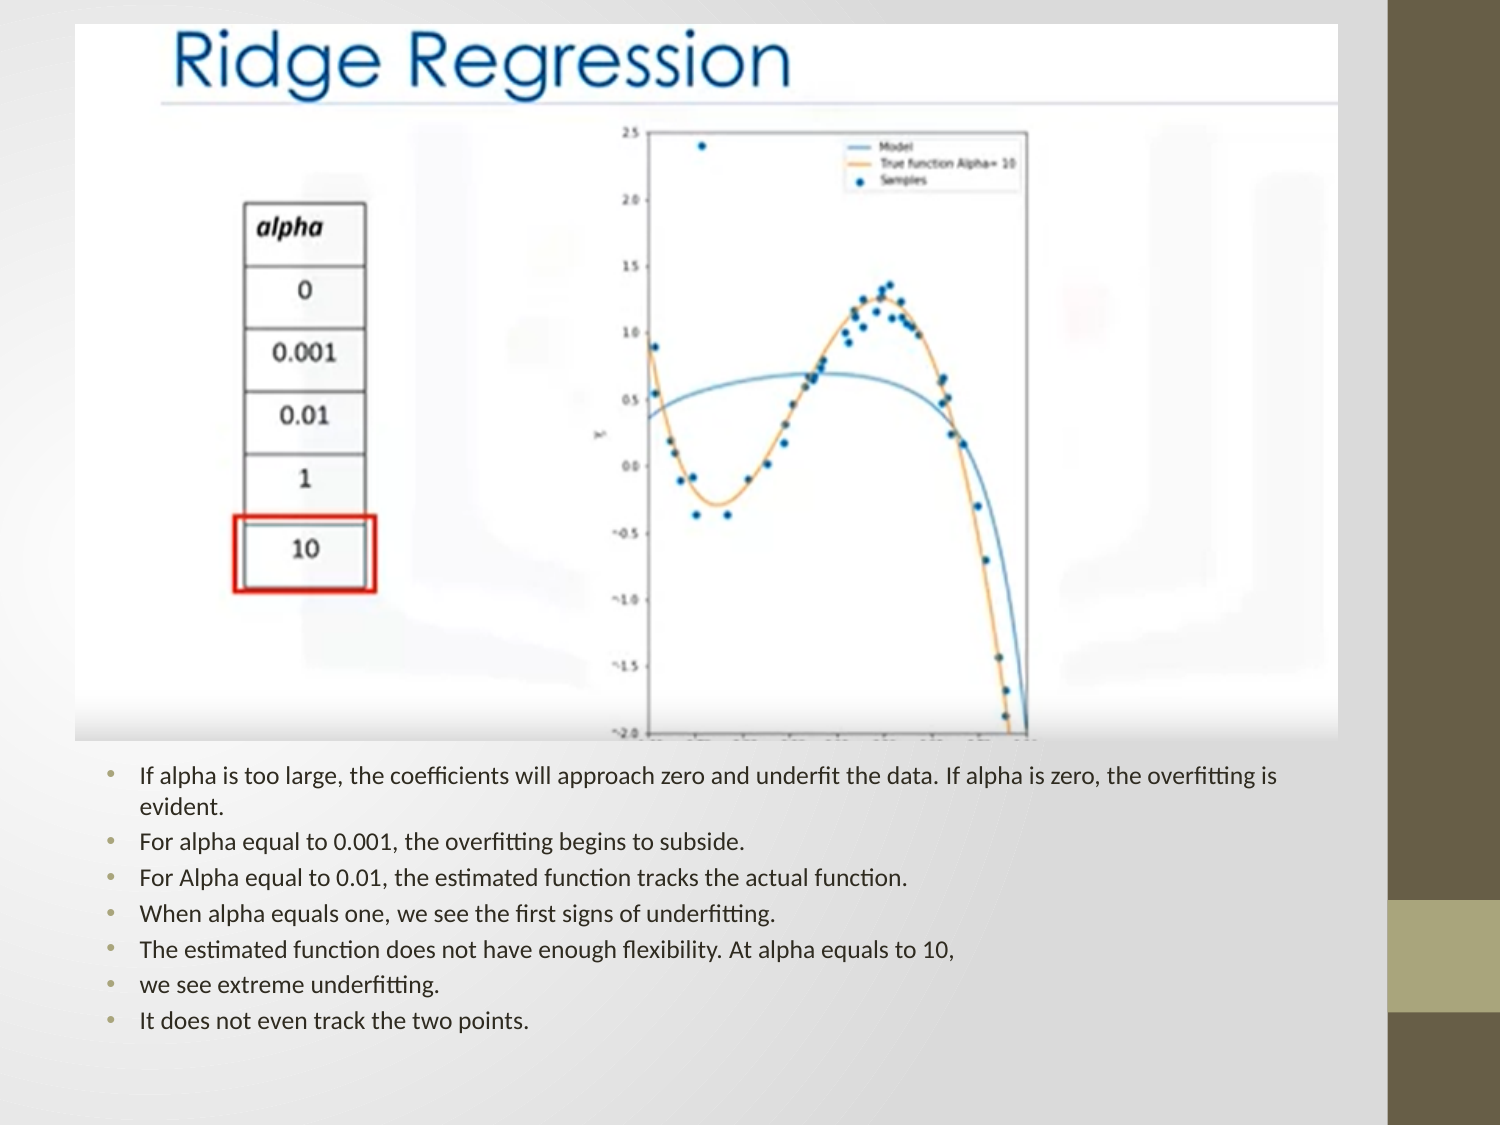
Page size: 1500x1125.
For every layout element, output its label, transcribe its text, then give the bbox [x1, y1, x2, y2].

picture [74, 24, 1338, 742]
list But Alpha must be selected carefully. If alpha is too large, the coefficients will approach zero and underfit the data. If alpha is zero, the overfitting is evident. For alpha equal to 0.001, the overfitting begins to subside. For Alpha equal to 0.01, the estimated function tracks the actual function. When alpha equals one, we see the first signs of underfitting. The estimated function does not have enough flexibility. At alpha equals to 10, we see extreme underfitting. It does not even track the two points. [75, 745, 1325, 1050]
